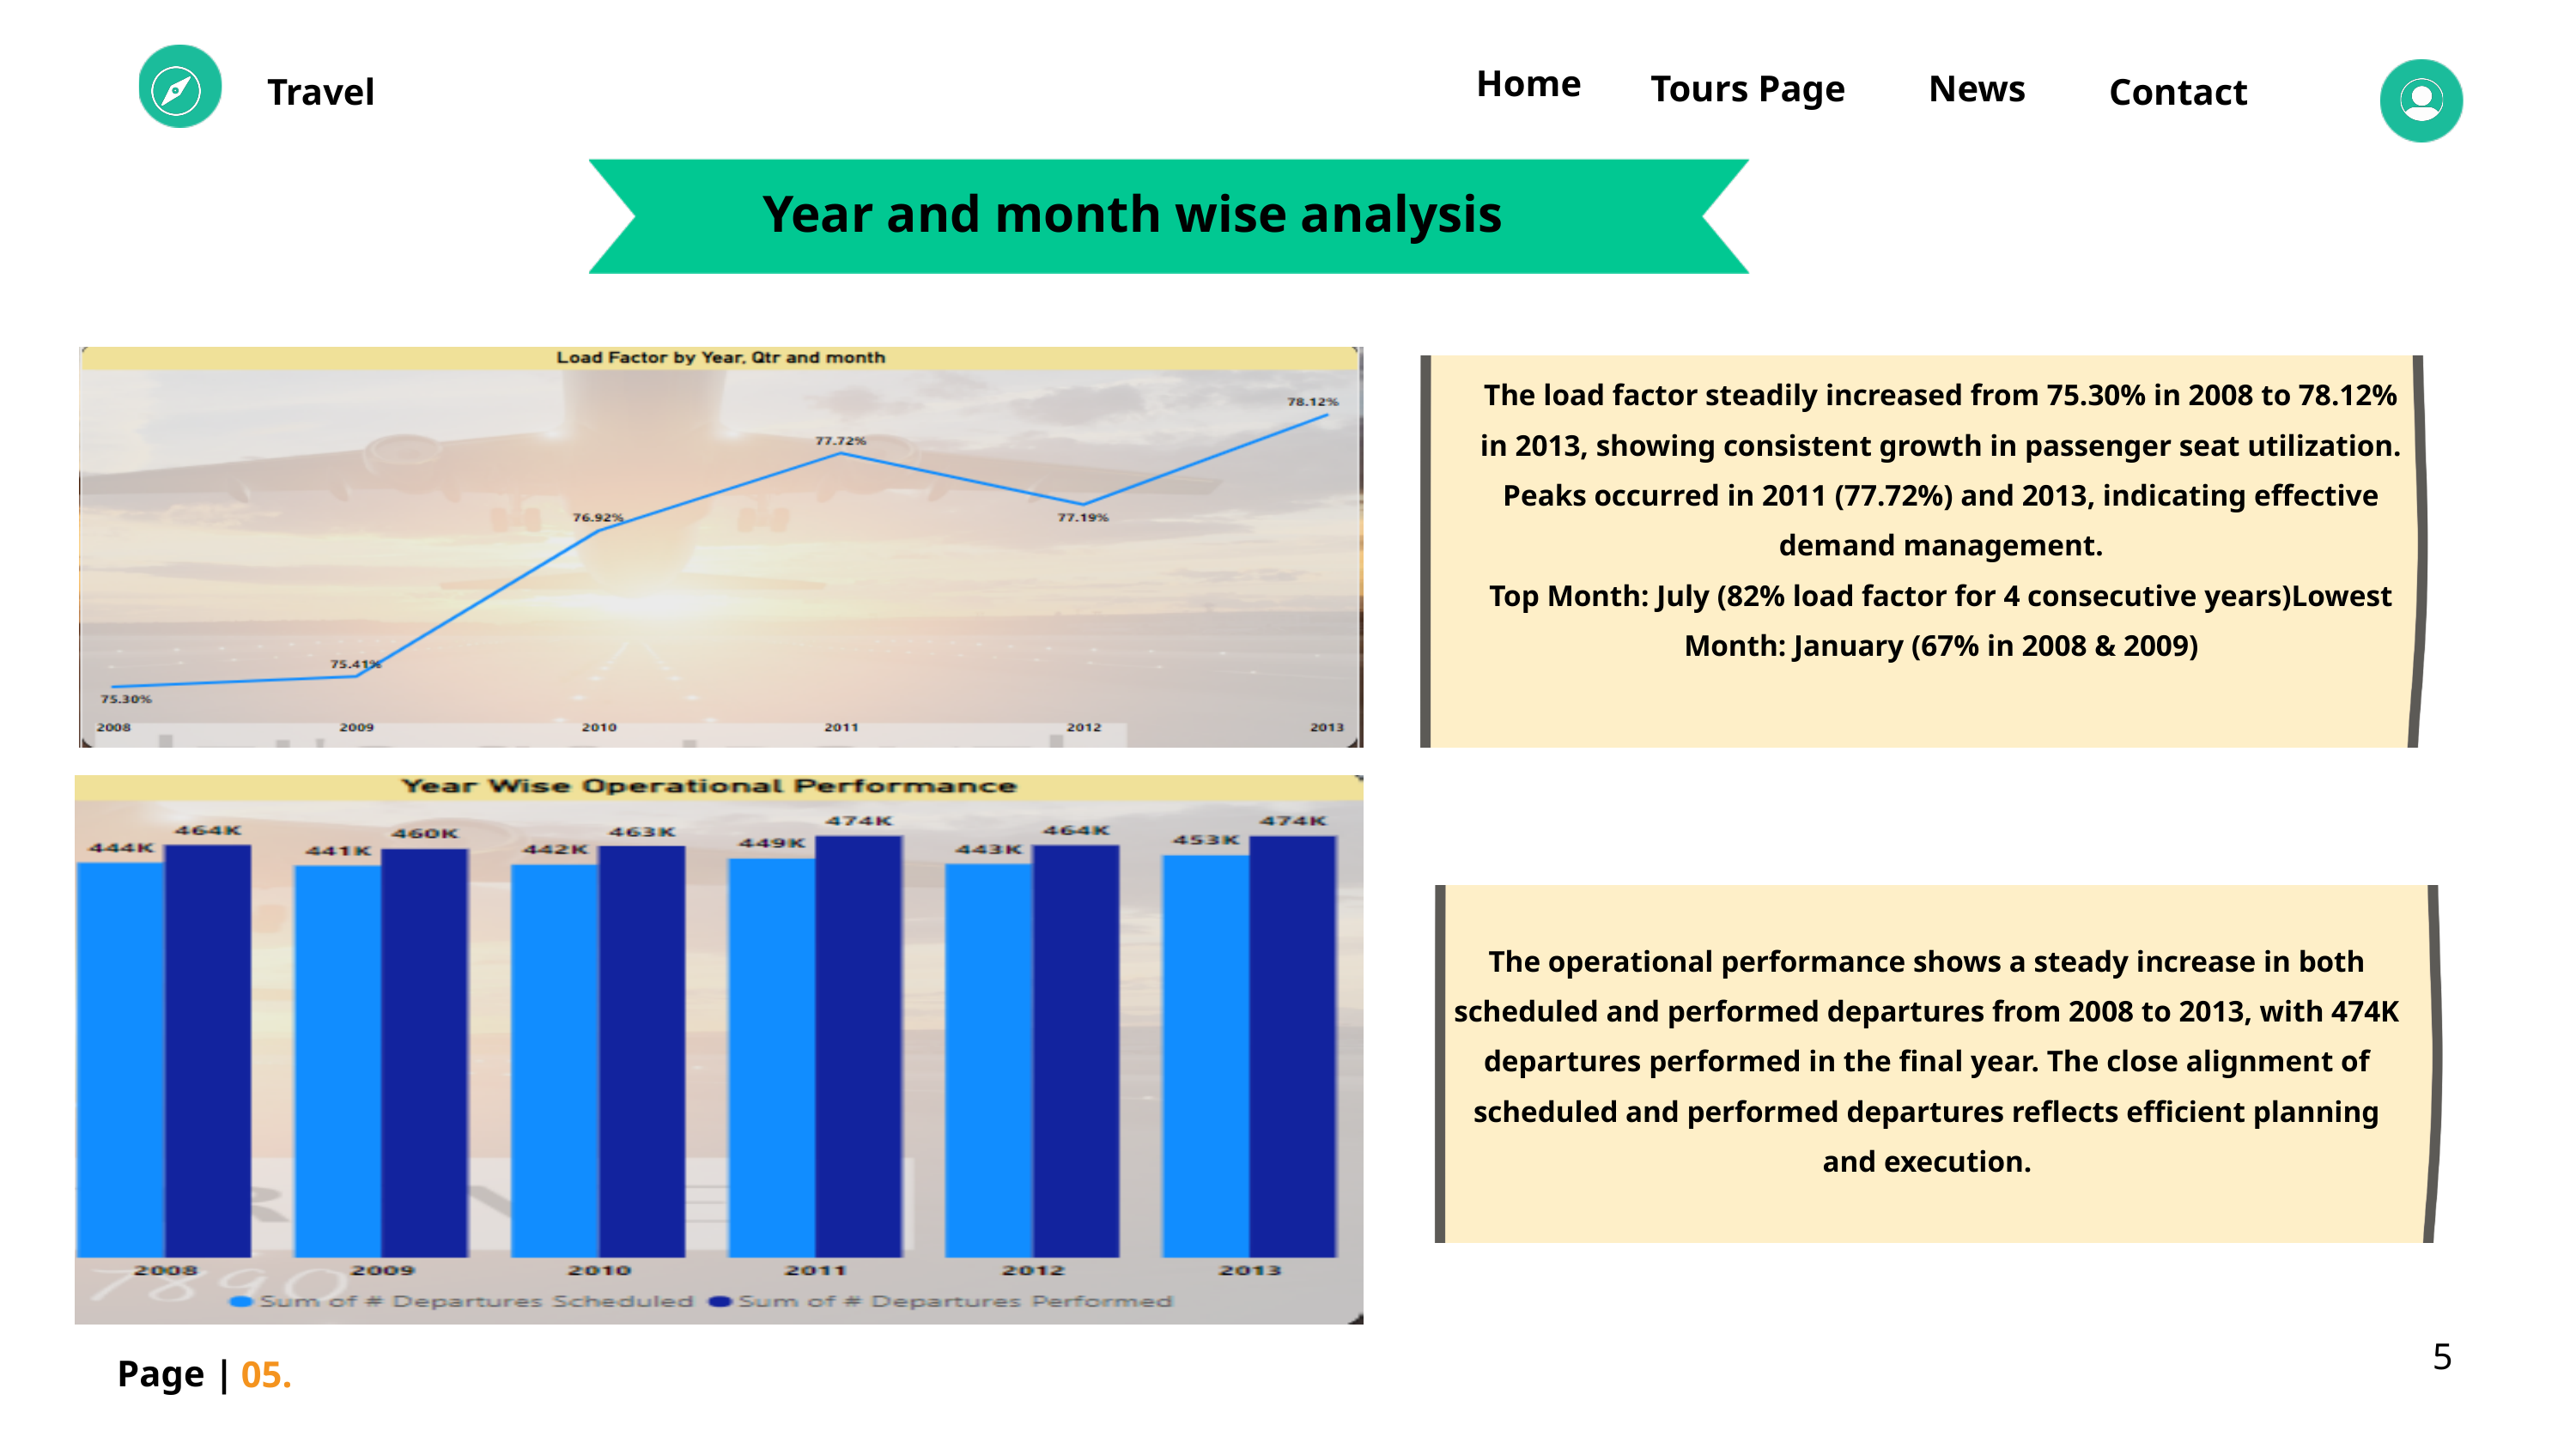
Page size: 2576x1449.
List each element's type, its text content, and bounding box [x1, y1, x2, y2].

picture [79, 347, 1364, 748]
text_box [588, 146, 1750, 274]
text_box Contact [2075, 62, 2281, 112]
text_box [1419, 355, 2428, 748]
picture [75, 775, 1364, 1325]
text_box Home [1439, 53, 1619, 105]
text_box 05. [240, 1344, 477, 1396]
text_box Travel [267, 62, 393, 112]
text_box Tours Page [1618, 58, 1879, 109]
text_box Page | [117, 1343, 244, 1394]
text_box [2400, 78, 2444, 121]
text_box [2380, 59, 2464, 142]
text_box Year and month wise analysis [727, 191, 1539, 242]
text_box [1434, 884, 2444, 1243]
text_box [151, 66, 201, 116]
text_box 5 [2370, 1326, 2516, 1377]
text_box [138, 45, 222, 128]
text_box News [1914, 58, 2040, 109]
